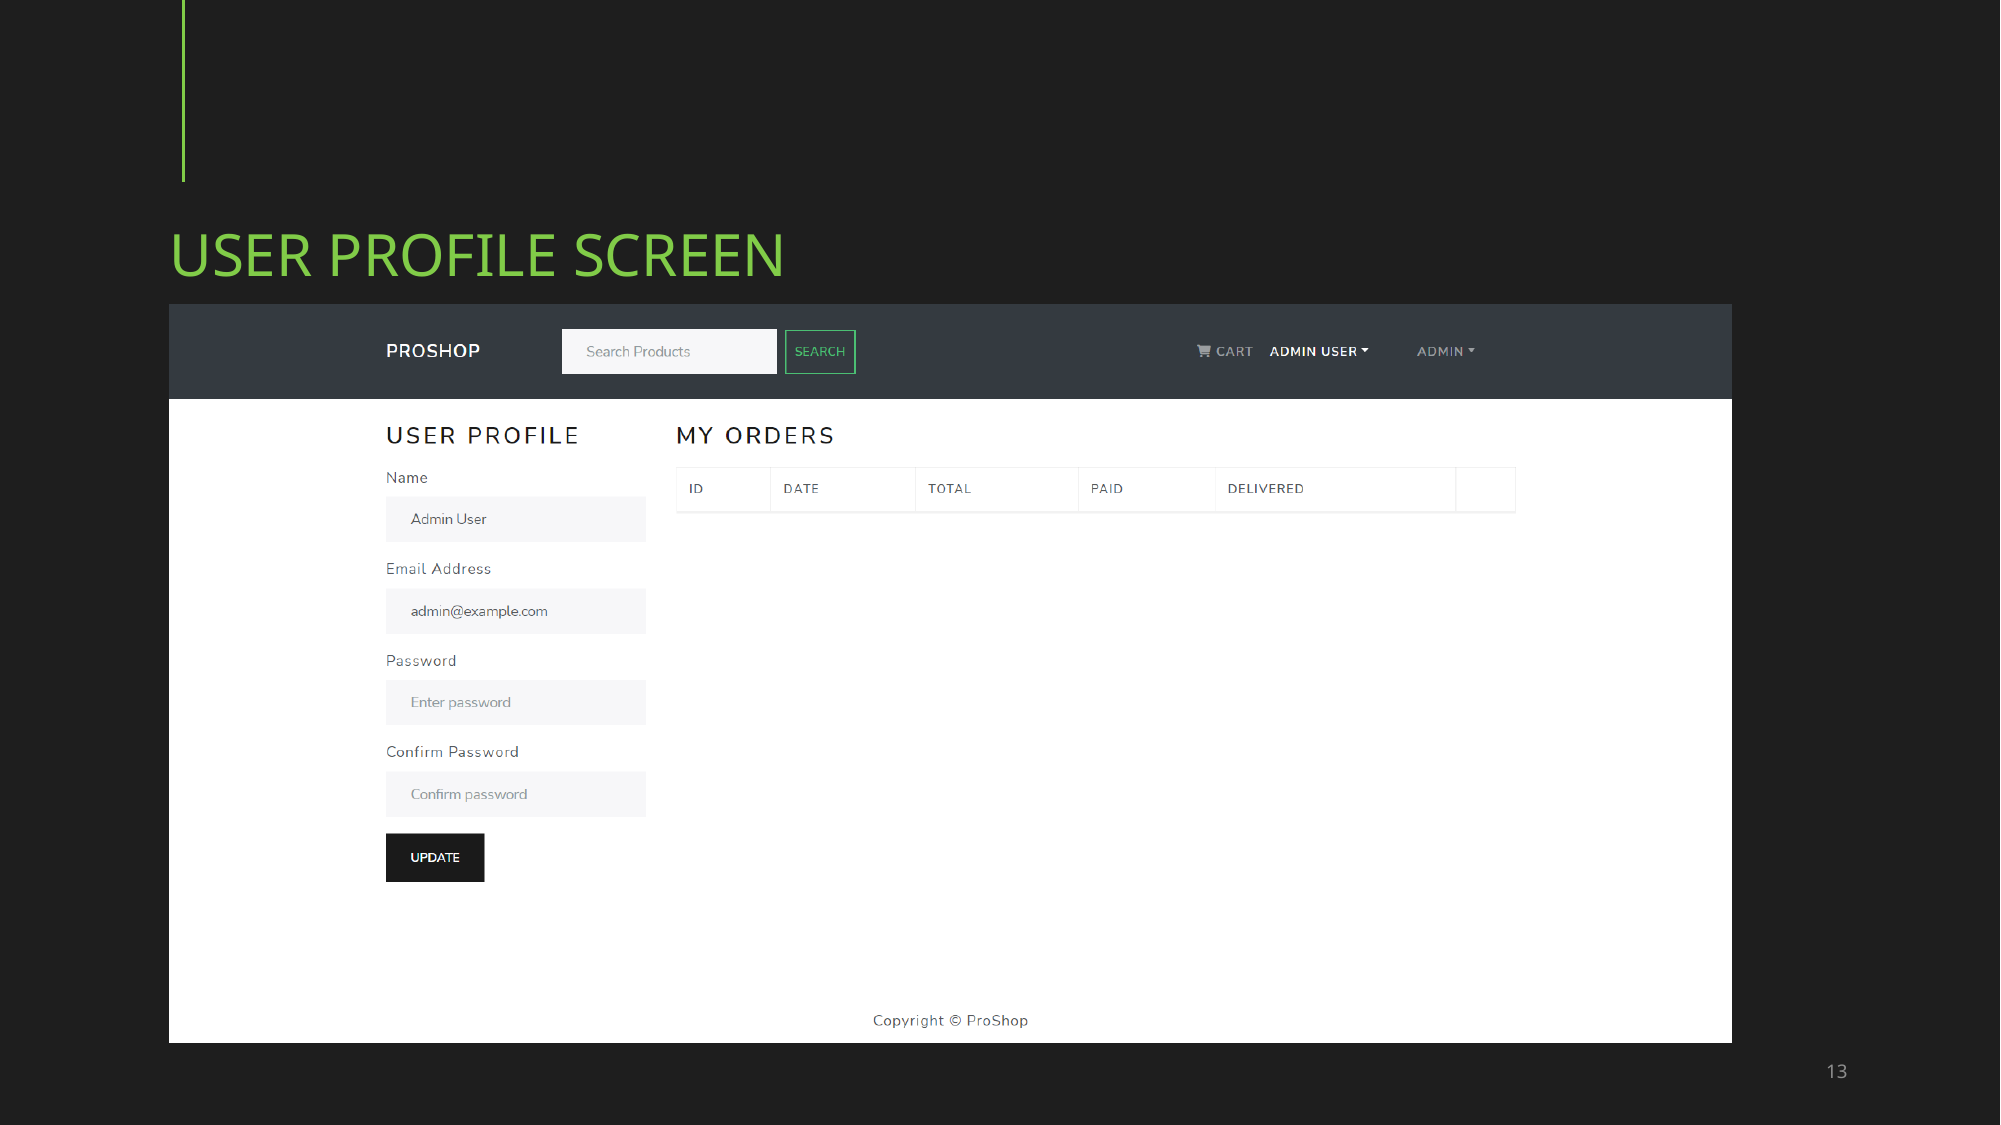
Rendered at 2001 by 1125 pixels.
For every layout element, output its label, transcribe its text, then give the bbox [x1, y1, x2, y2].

title User profile SCREEN [169, 182, 1895, 334]
picture [169, 304, 1732, 1043]
slide_number 13 [1412, 1042, 1863, 1103]
